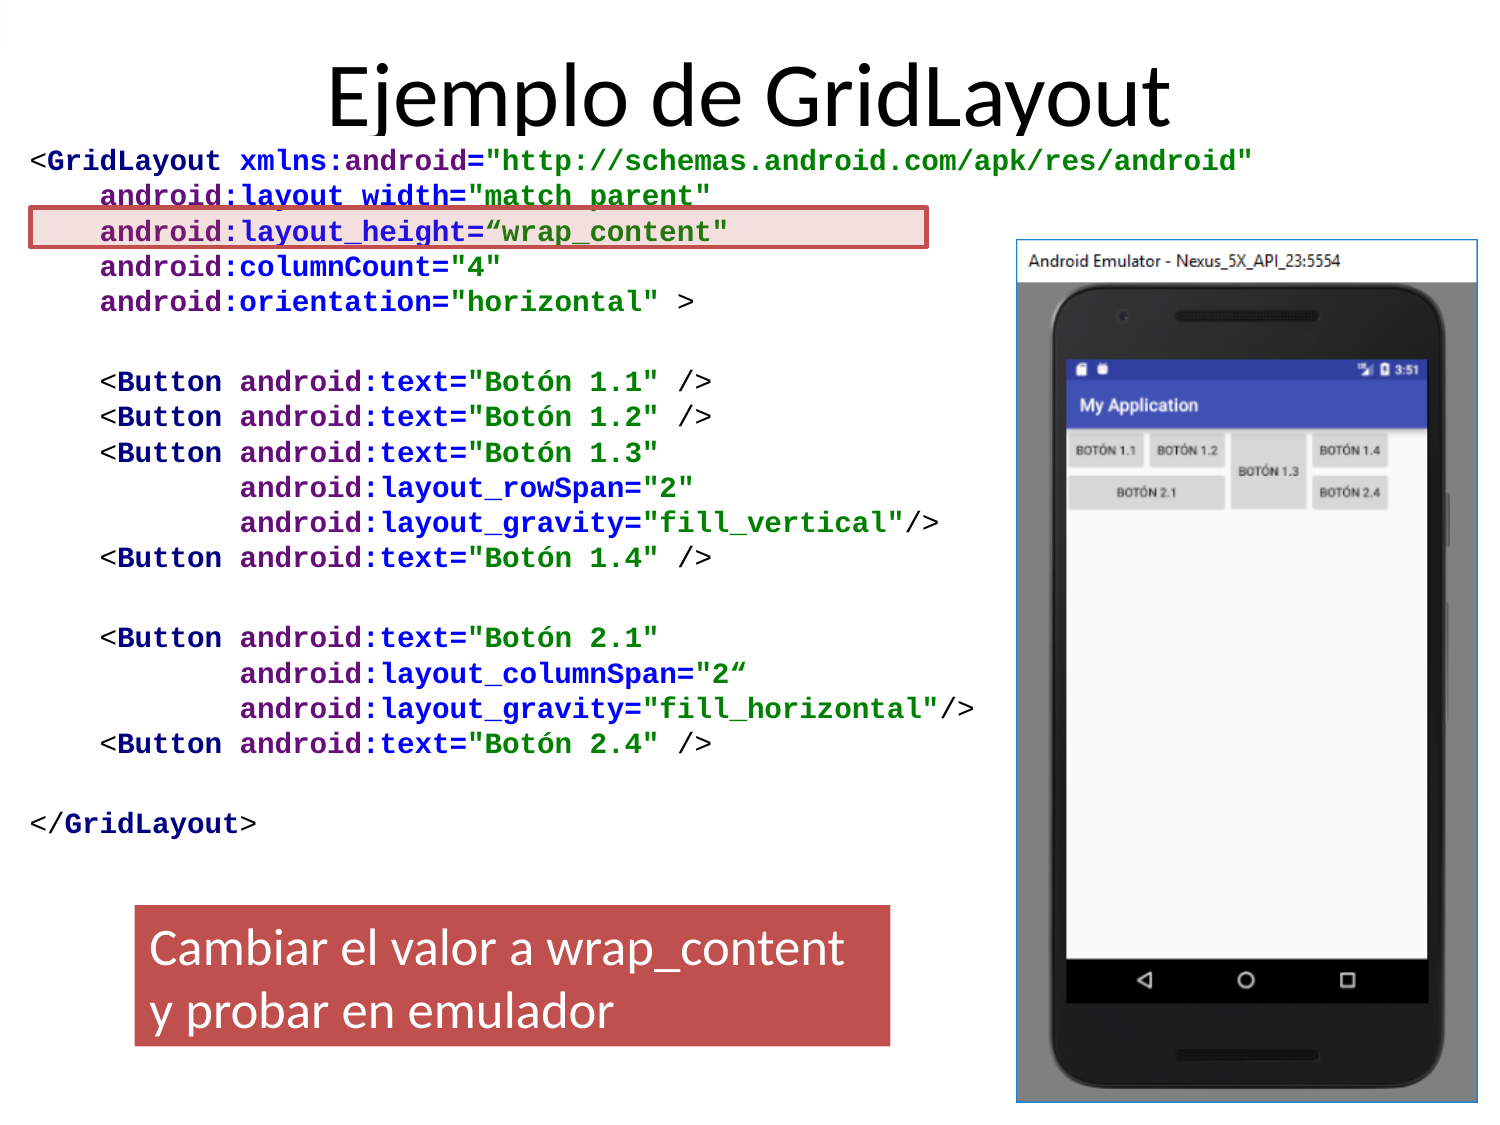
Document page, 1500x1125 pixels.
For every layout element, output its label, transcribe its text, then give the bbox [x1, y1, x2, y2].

text_box <GridLayout xmlns:android="http://schemas.android.com/apk/res/android" android:layout_width="match_parent" android:layout_height=“wrap_content" android:columnCount="4" android:orientation="horizontal" > <Button android:text="Botón 1.1" /> <Button android:text="Botón 1.2" /> <Button android:text="Botón 1.3" android:layout_rowSpan="2" android:layout_gravity="fill_vertical"/> <Button android:text="Botón 1.4" /> <Button android:text="Botón 2.1" android:layout_columnSpan="2“ android:layout_gravity="fill_horizontal"/> <Button android:text="Botón 2.4" /> </GridLayout> [19, 136, 1307, 845]
text_box Cambiar el valor a wrap_content y probar en emulador [134, 905, 891, 1047]
text_box [30, 207, 927, 247]
picture [1016, 238, 1479, 1103]
text_box Ejemplo de GridLayout [0, 2, 1500, 178]
